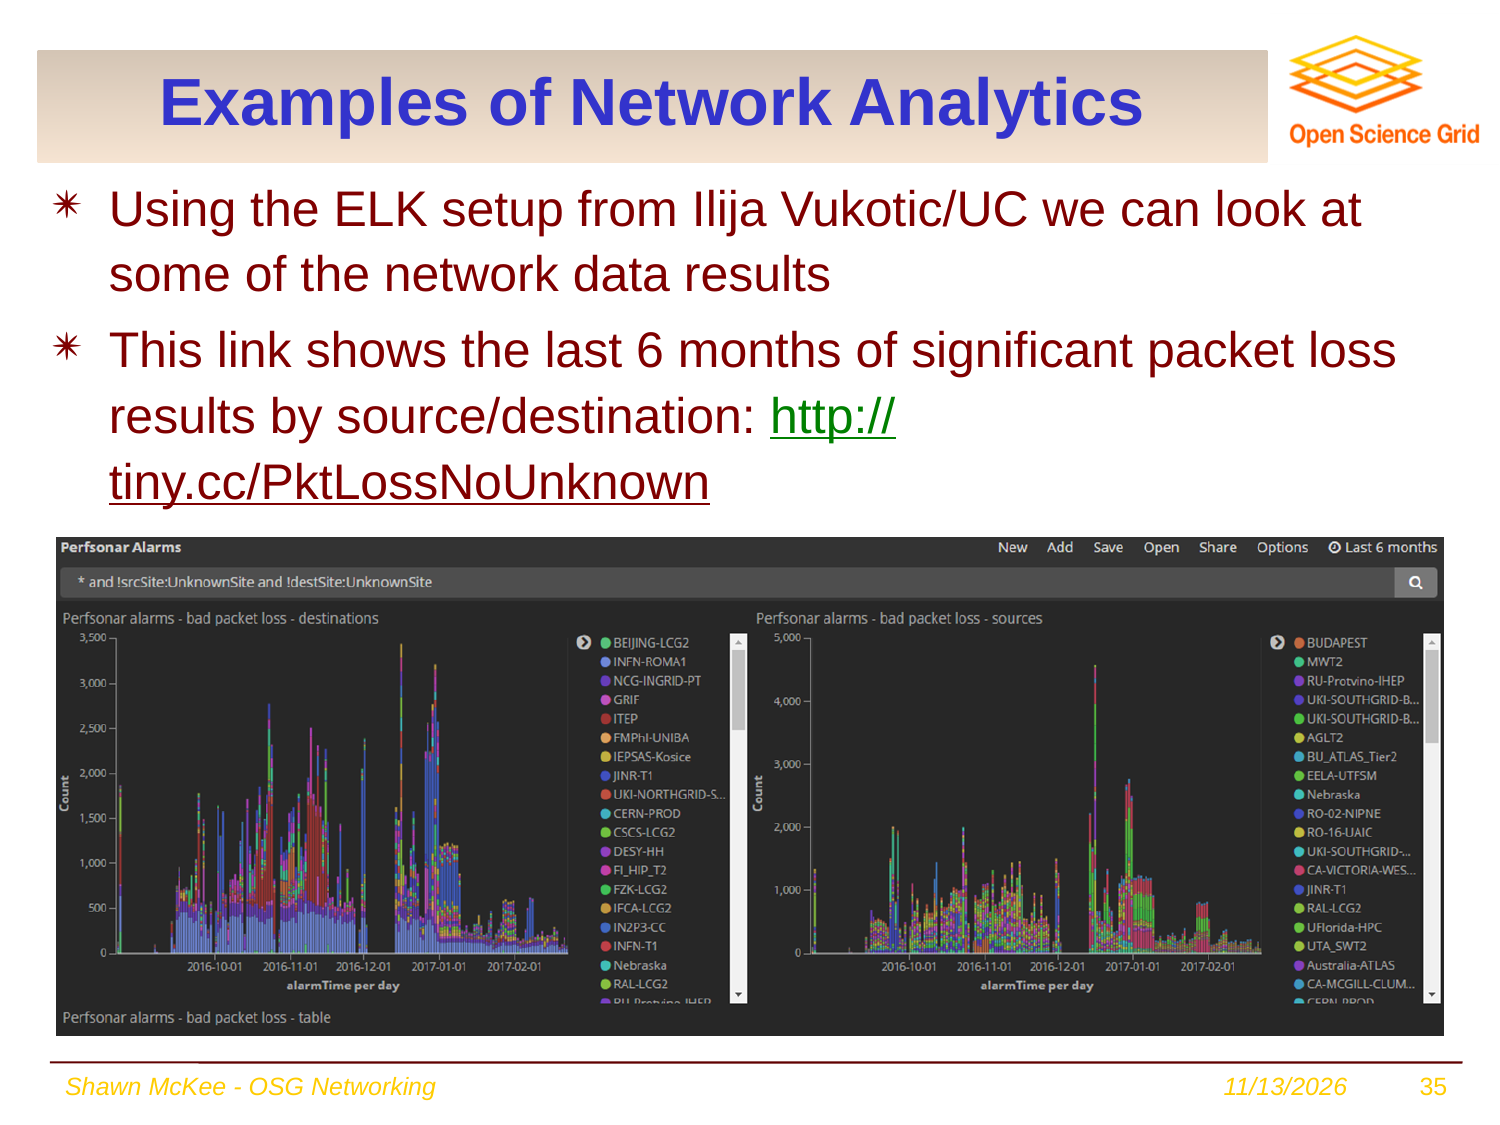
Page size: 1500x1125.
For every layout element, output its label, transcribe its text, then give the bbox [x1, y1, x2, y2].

title Examples of Network Analytics [37, 49, 1268, 162]
list Using the ELK setup from Ilija Vukotic/UC we can look at some of the network data results This link shows the last 6 months of significant packet loss results by source/destination: http://tiny.cc/PktLossNoUnknown [37, 162, 1463, 613]
picture [1269, 12, 1500, 166]
footer Shawn McKee - OSG Networking [49, 1062, 546, 1125]
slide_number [547, 1062, 1363, 1125]
slide_number 35 [1374, 1062, 1463, 1125]
picture [56, 537, 1444, 1037]
